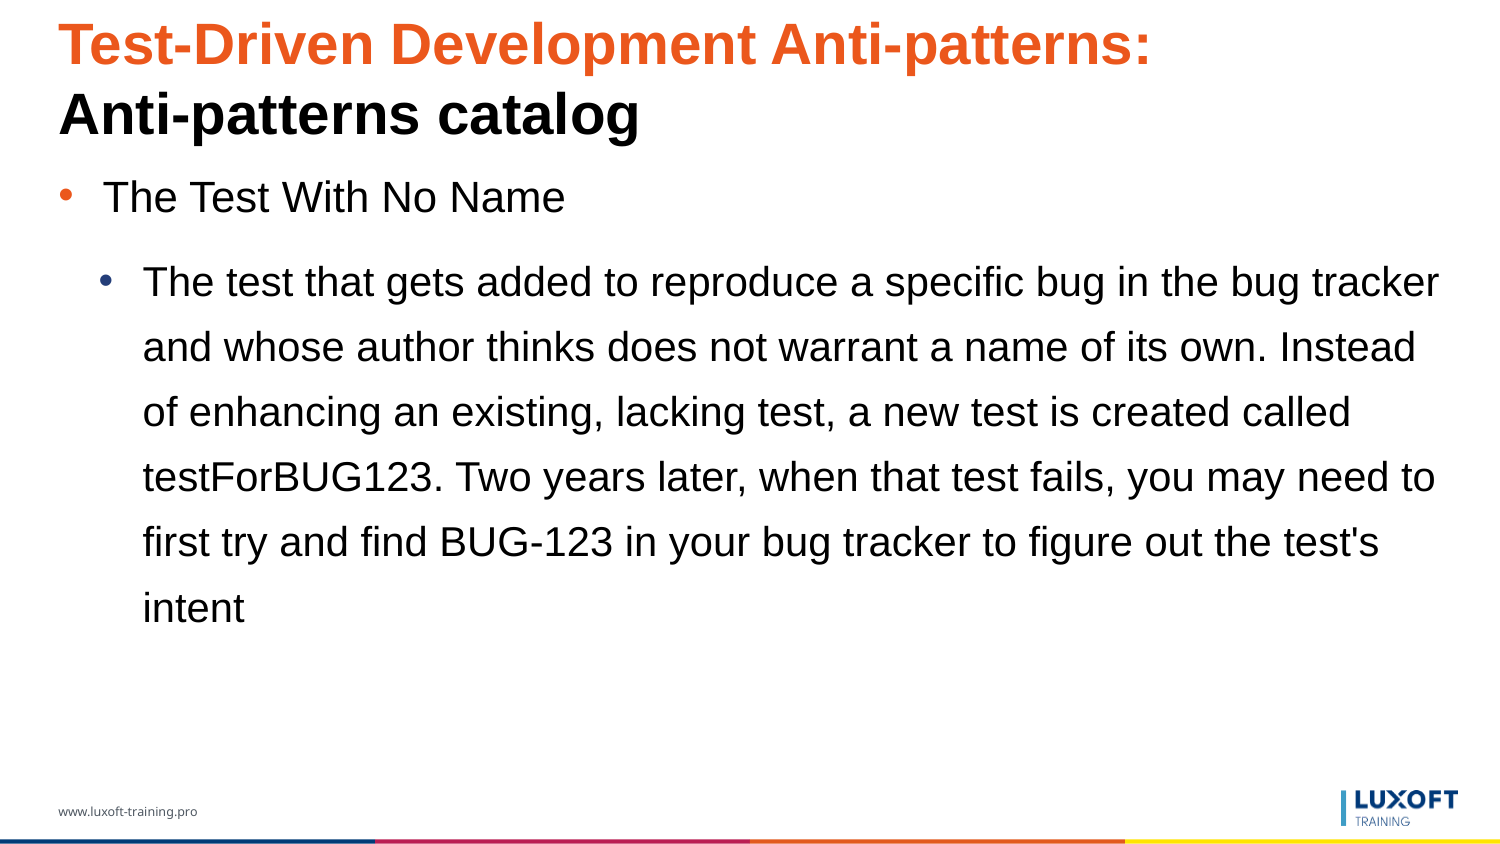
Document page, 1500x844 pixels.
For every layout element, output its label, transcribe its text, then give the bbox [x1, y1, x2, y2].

title Test-Driven Development Anti-patterns: Anti-patterns catalog [47, 44, 1457, 107]
picture [1341, 790, 1458, 826]
list The Test With No Name The test that gets added to reproduce a specific bug in the bug tracker and whose author thinks does not warrant a name of its own. Instead of enhancing an existing, lacking test, a new test is created called testForBUG123. Two years later, when that test fails, you may need to first try and find BUG-123 in your bug tracker to figure out the test's intent [47, 147, 1457, 764]
